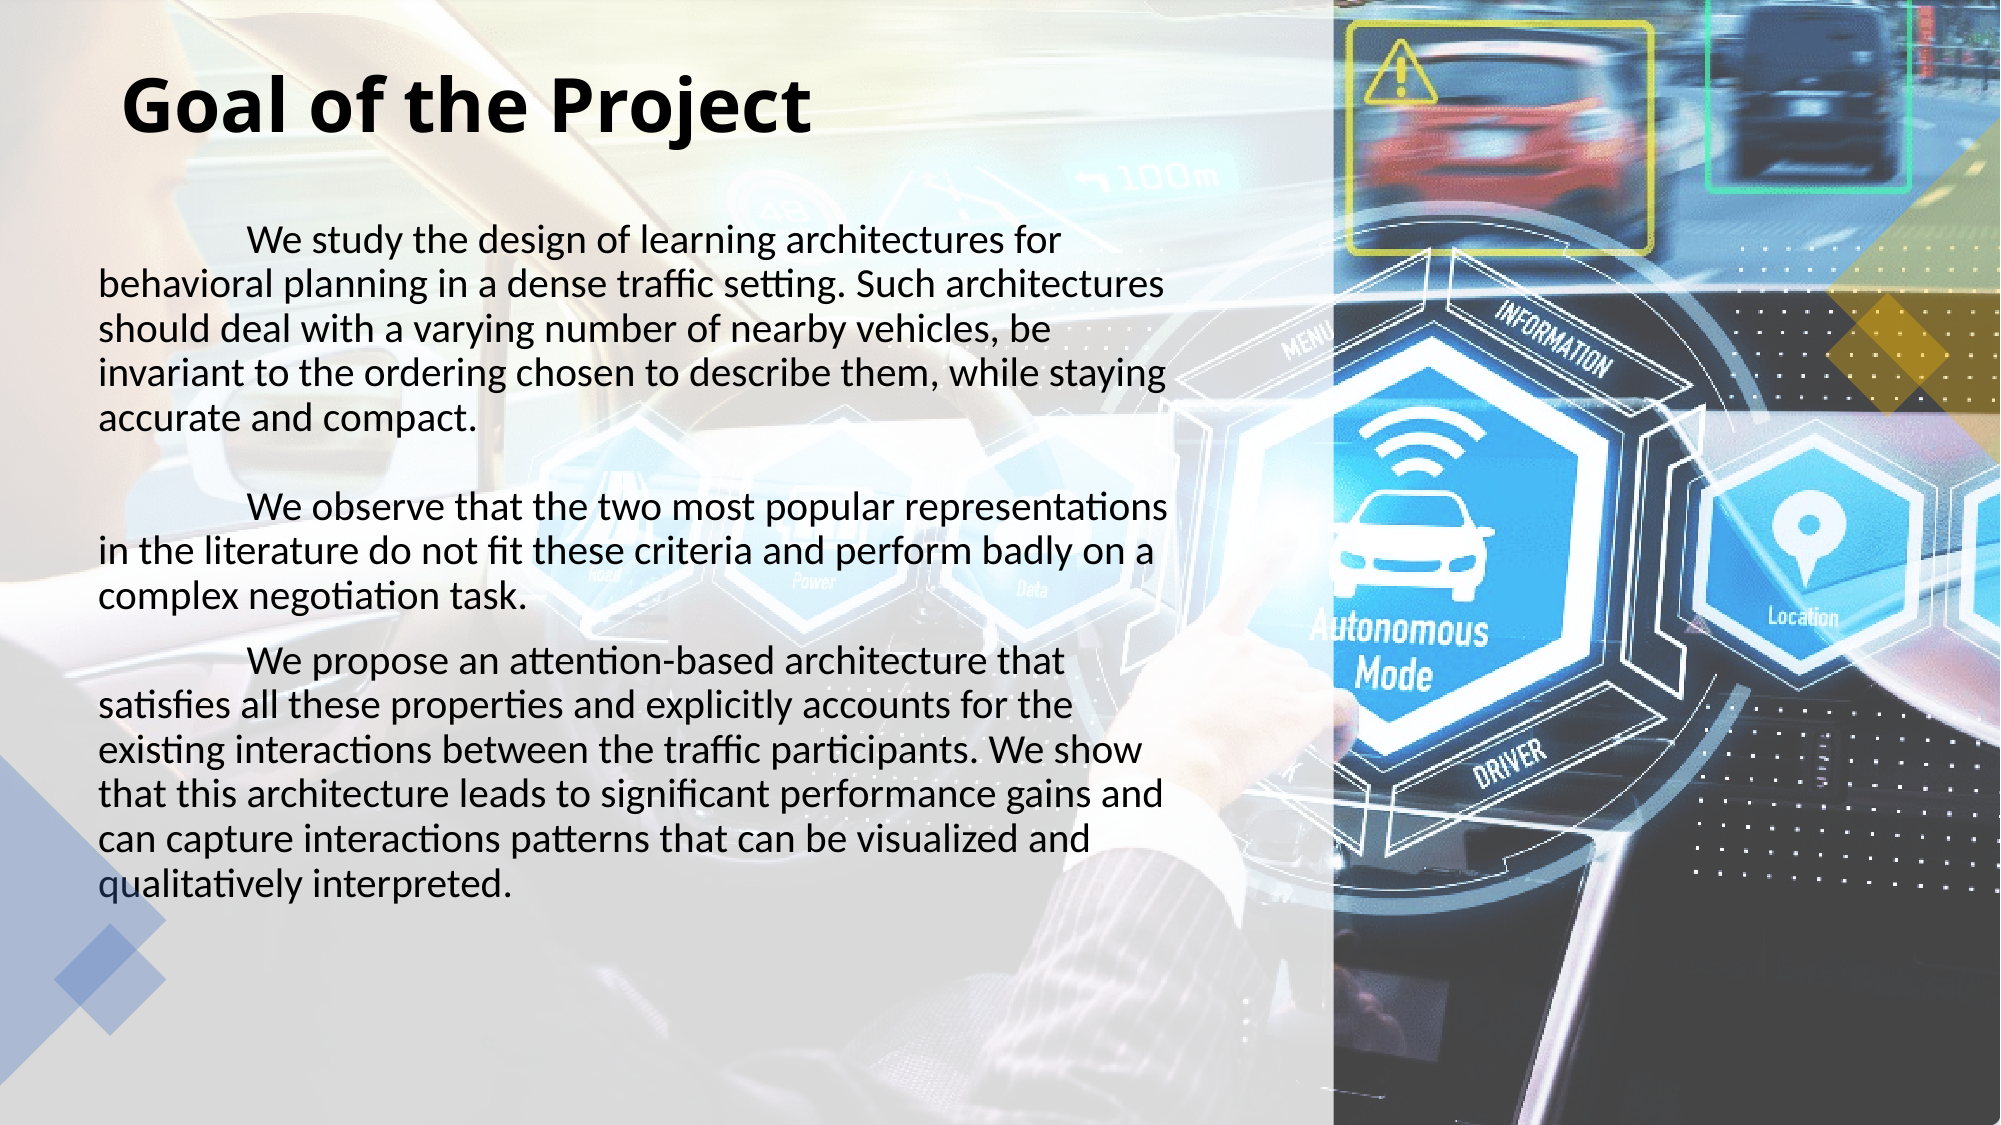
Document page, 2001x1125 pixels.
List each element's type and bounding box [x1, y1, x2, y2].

picture [0, 0, 2000, 1125]
text_box [1824, 116, 2000, 466]
